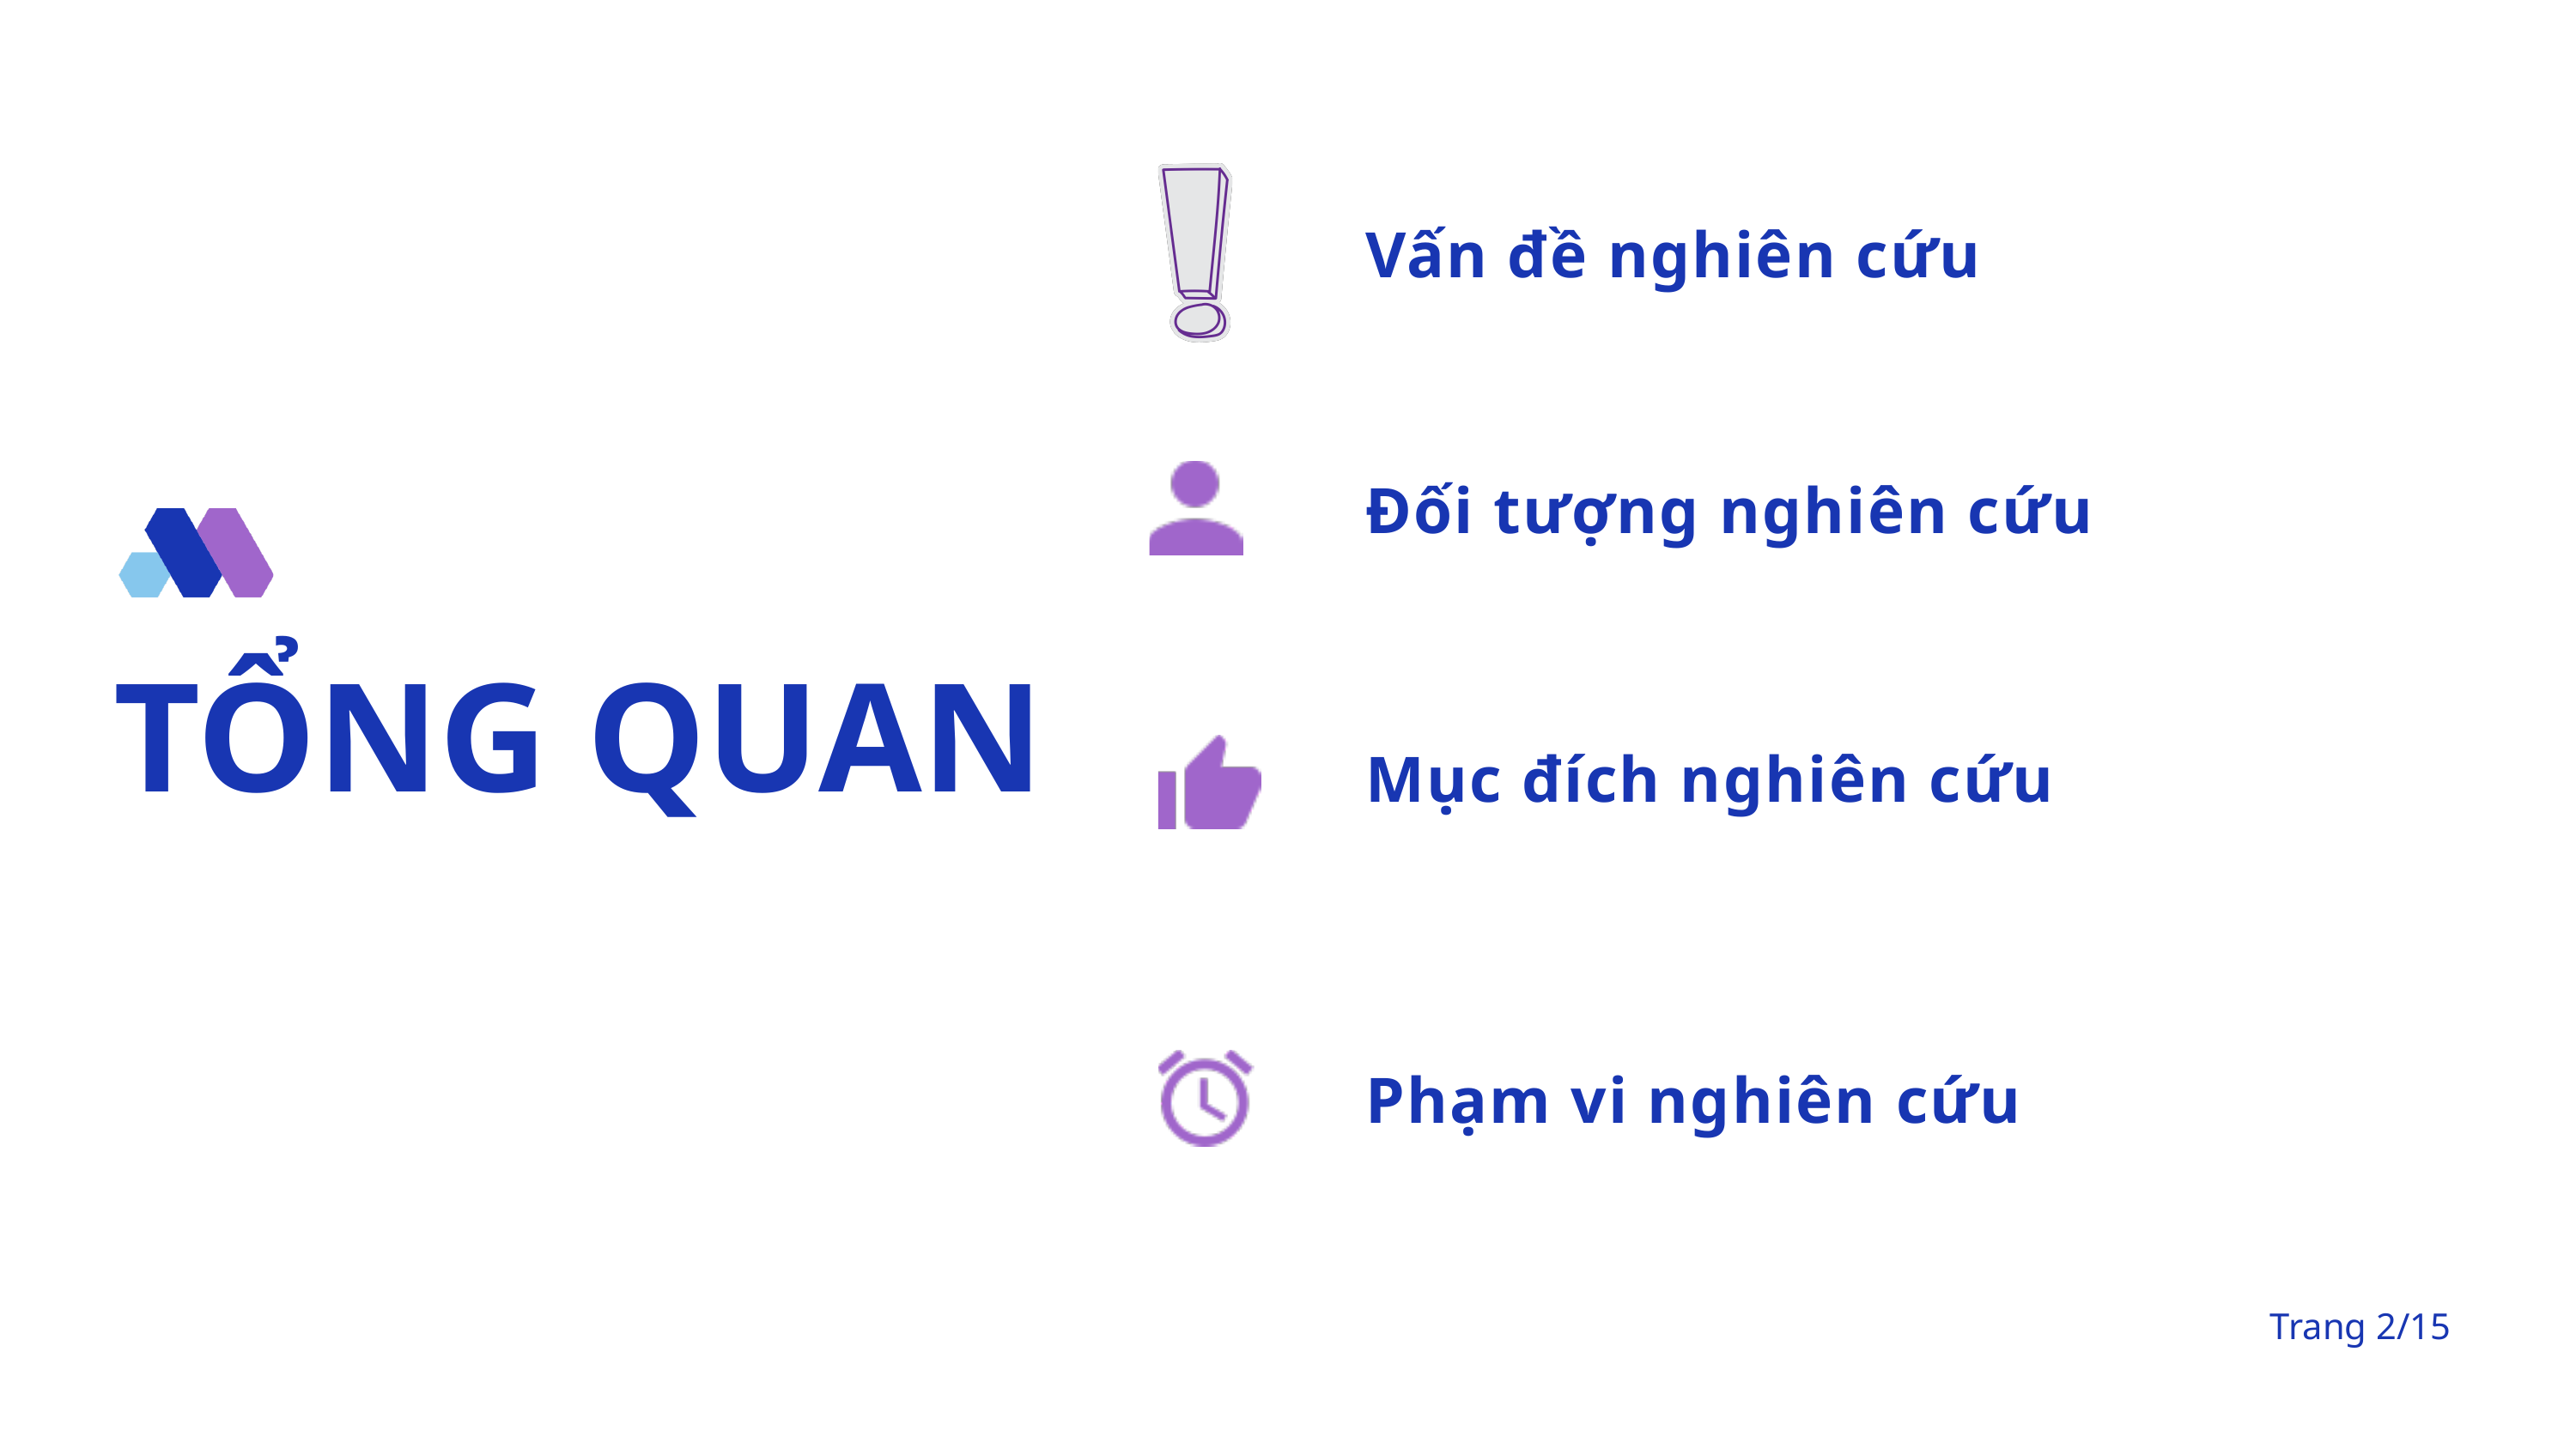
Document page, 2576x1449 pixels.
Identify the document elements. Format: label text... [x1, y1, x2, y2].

text_box [1157, 735, 1261, 829]
text_box [1149, 461, 1243, 556]
text_box Mục đích nghiên cứu [1365, 739, 2349, 815]
text_box Trang 2/15 [2269, 1296, 2451, 1348]
text_box [1157, 1050, 1255, 1147]
text_box [118, 508, 274, 597]
text_box [1157, 163, 1233, 343]
text_box Phạm vi nghiên cứu [1365, 1060, 2349, 1137]
text_box TỔNG QUAN [113, 657, 1074, 822]
text_box Đối tượng nghiên cứu [1365, 470, 2349, 547]
text_box Vấn đề nghiên cứu [1365, 215, 2349, 291]
